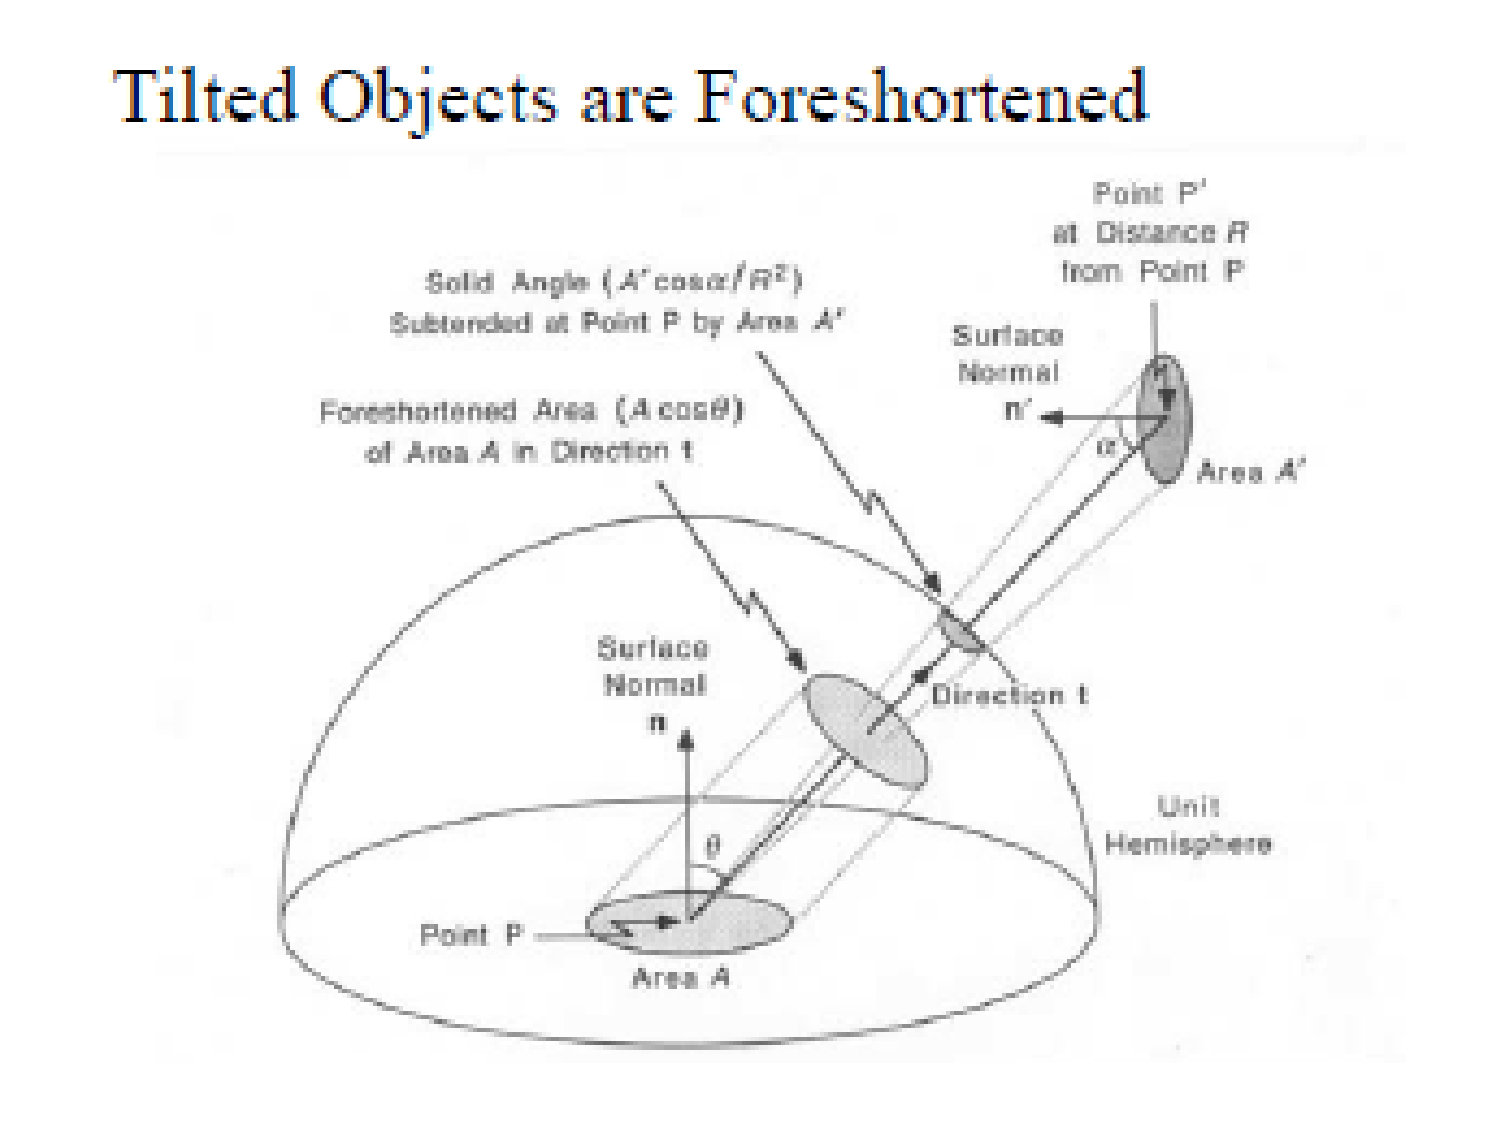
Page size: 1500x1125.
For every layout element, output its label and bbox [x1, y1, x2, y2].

picture [87, 62, 1406, 1063]
